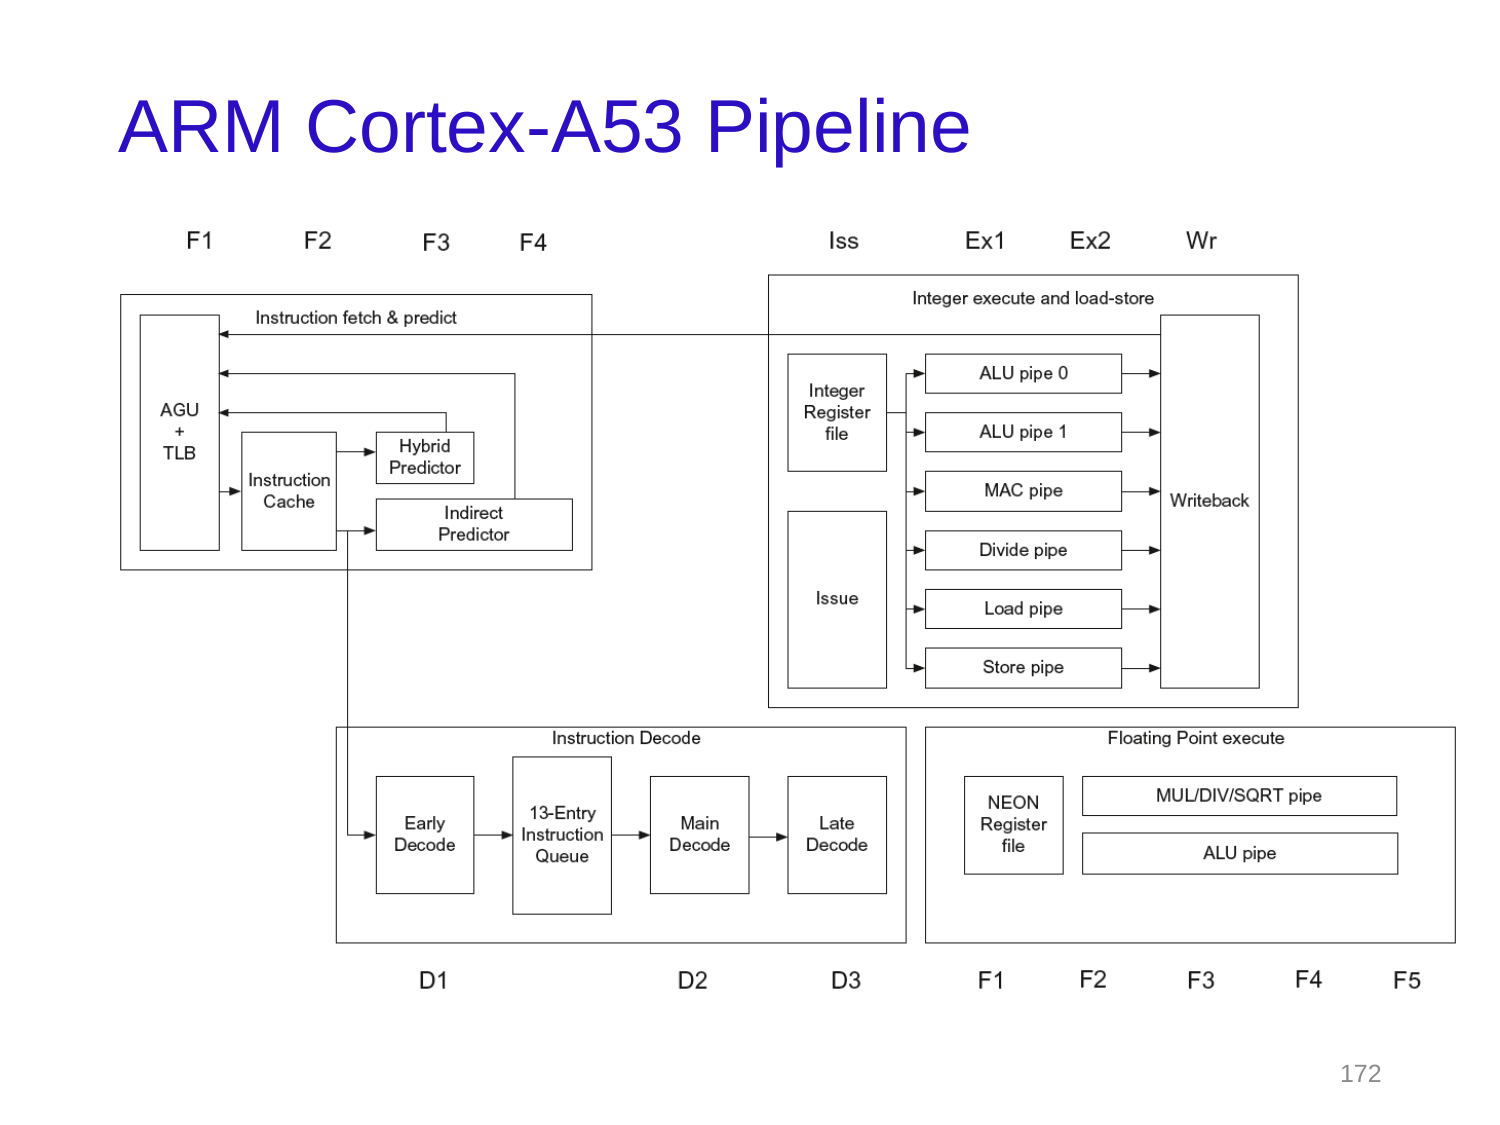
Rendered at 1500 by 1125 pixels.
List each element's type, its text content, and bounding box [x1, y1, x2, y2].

title ARM Cortex-A53 Pipeline [103, 59, 1397, 197]
slide_number 172 [1059, 1042, 1397, 1103]
picture [112, 219, 1462, 1000]
